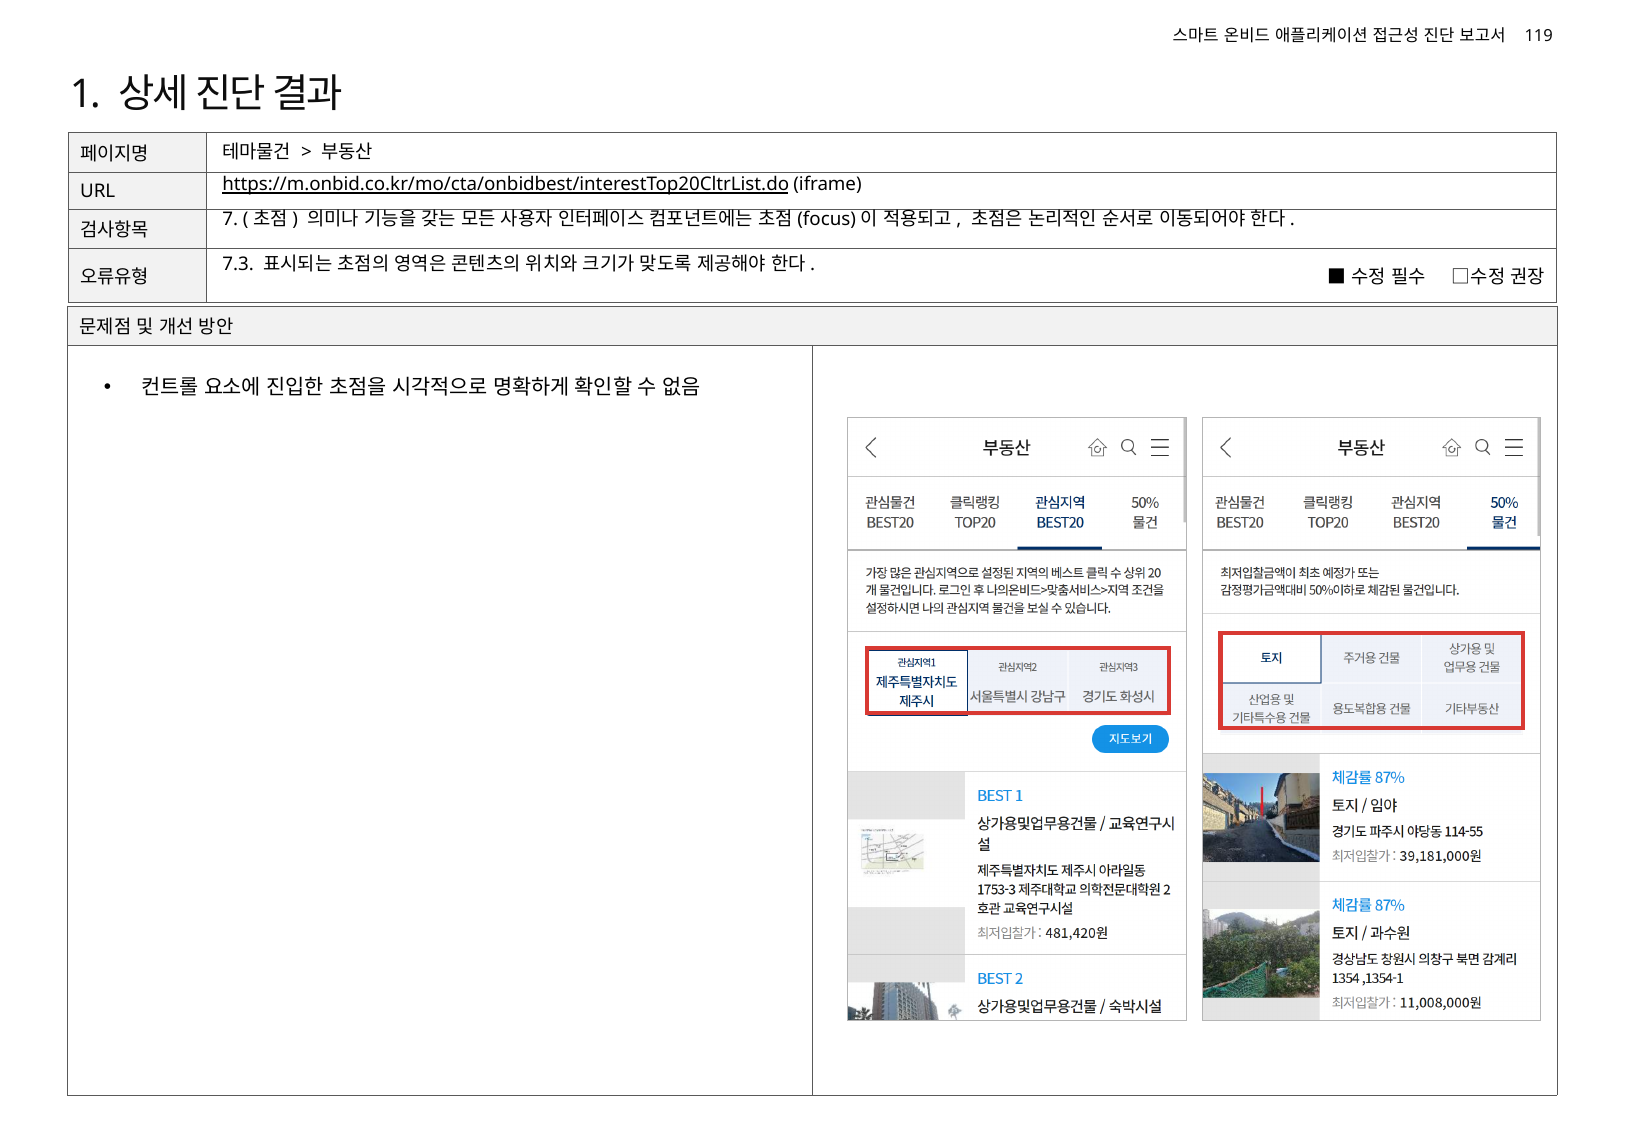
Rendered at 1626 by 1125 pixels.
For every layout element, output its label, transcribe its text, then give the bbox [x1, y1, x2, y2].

picture [847, 417, 1187, 1021]
list https://m.onbid.co.kr/mo/cta/onbidbest/interestTop20CltrList.do (iframe) [207, 167, 1557, 201]
list 컨트롤 요소에 진입한 초점을 시각적으로 명확하게 확인할 수 없음 [103, 368, 778, 469]
list 테마물건 > 부동산 [207, 133, 1557, 167]
picture [1202, 417, 1541, 1021]
list 7. (초점) 의미나 기능을 갖는 모든 사용자 인터페이스 컴포넌트에는 초점(focus)이 적용되고, 초점은 논리적인 순서로 이동되어야 한다. [207, 201, 1557, 236]
list 7.3. 표시되는 초점의 영역은 콘텐츠의 위치와 크기가 맞도록 제공해야 한다. [207, 235, 1293, 291]
title 1. 상세 진단 결과 [69, 72, 1126, 117]
